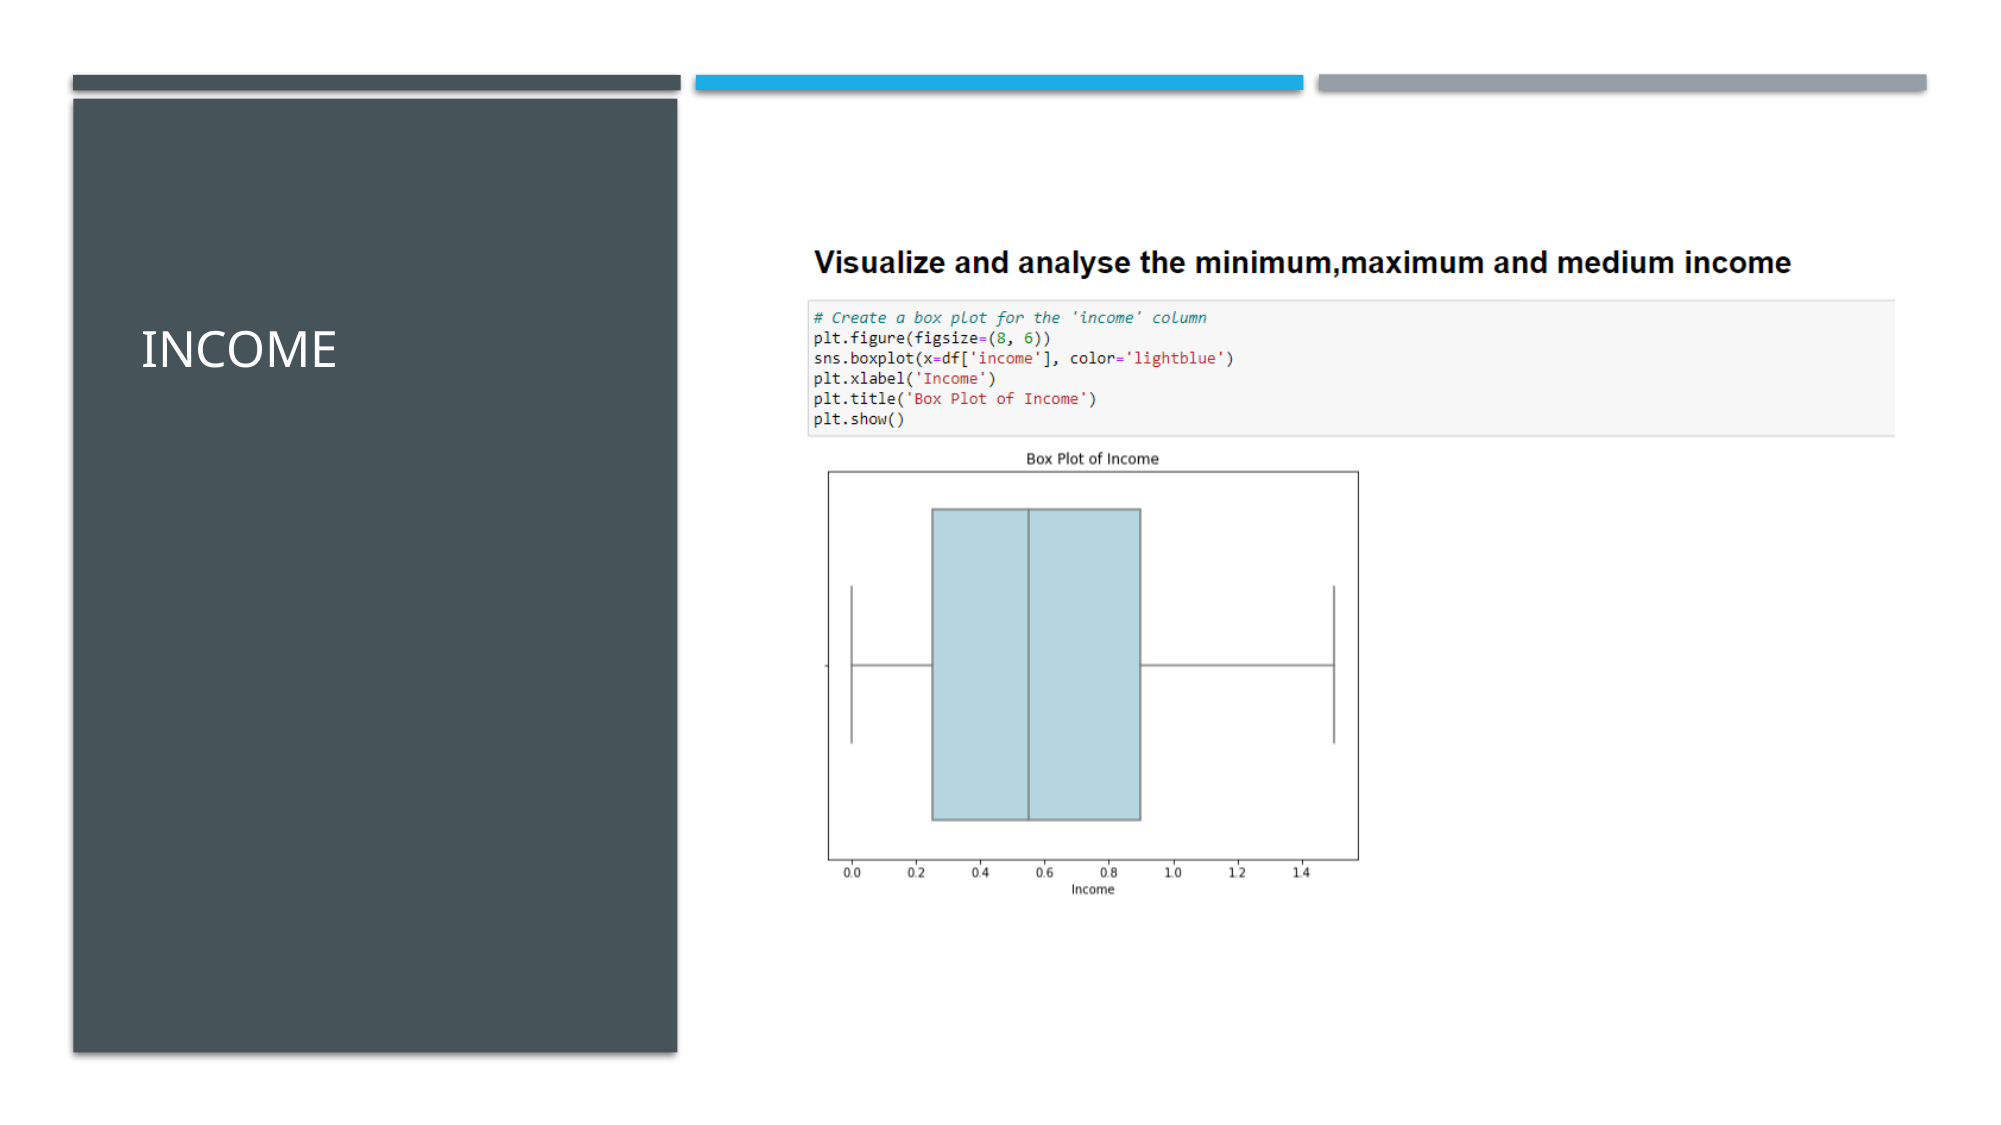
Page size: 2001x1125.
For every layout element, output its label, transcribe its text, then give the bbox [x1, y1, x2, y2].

picture [803, 240, 1896, 911]
title INCOME [125, 153, 624, 385]
